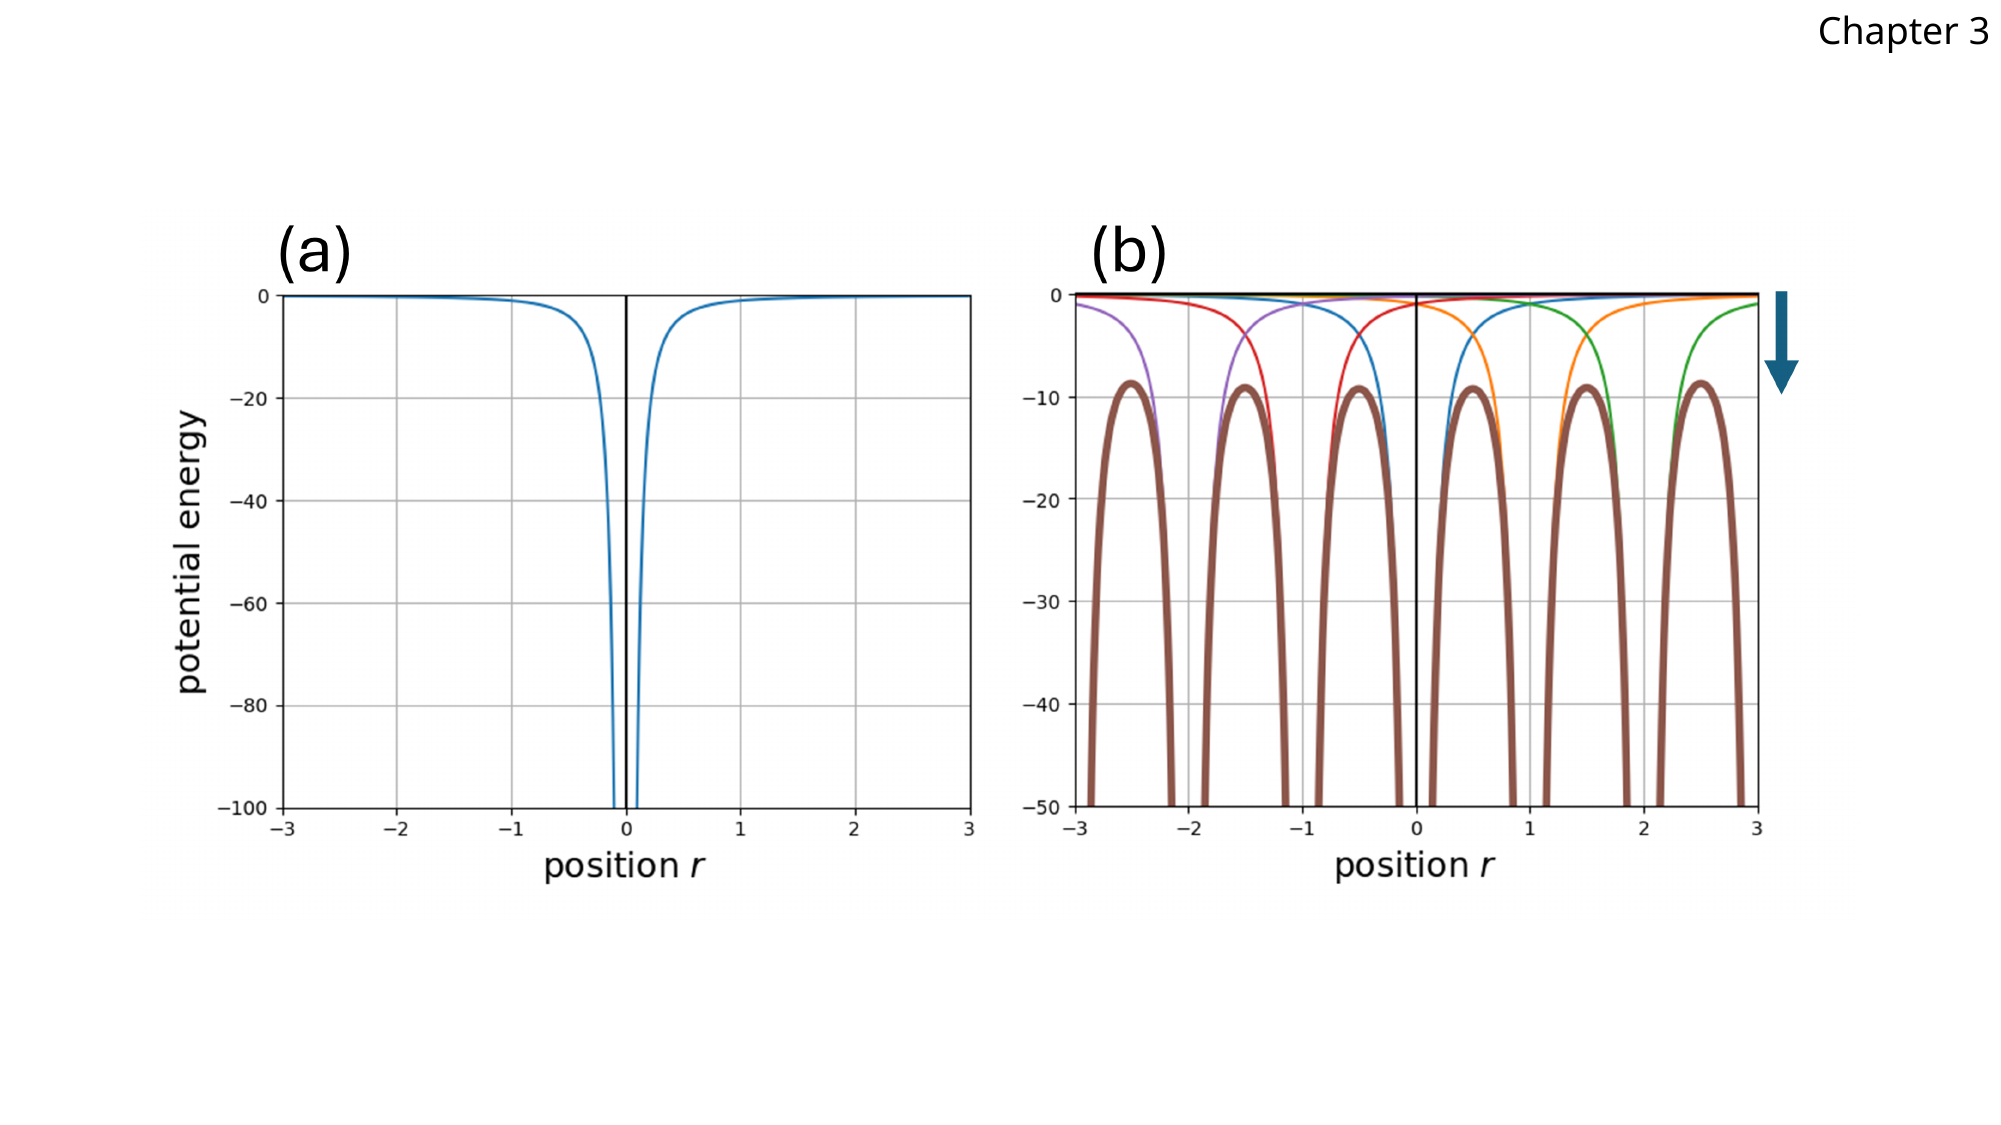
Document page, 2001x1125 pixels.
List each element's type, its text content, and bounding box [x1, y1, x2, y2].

picture [138, 204, 1861, 921]
text_box Chapter 3 [1803, 0, 2000, 60]
